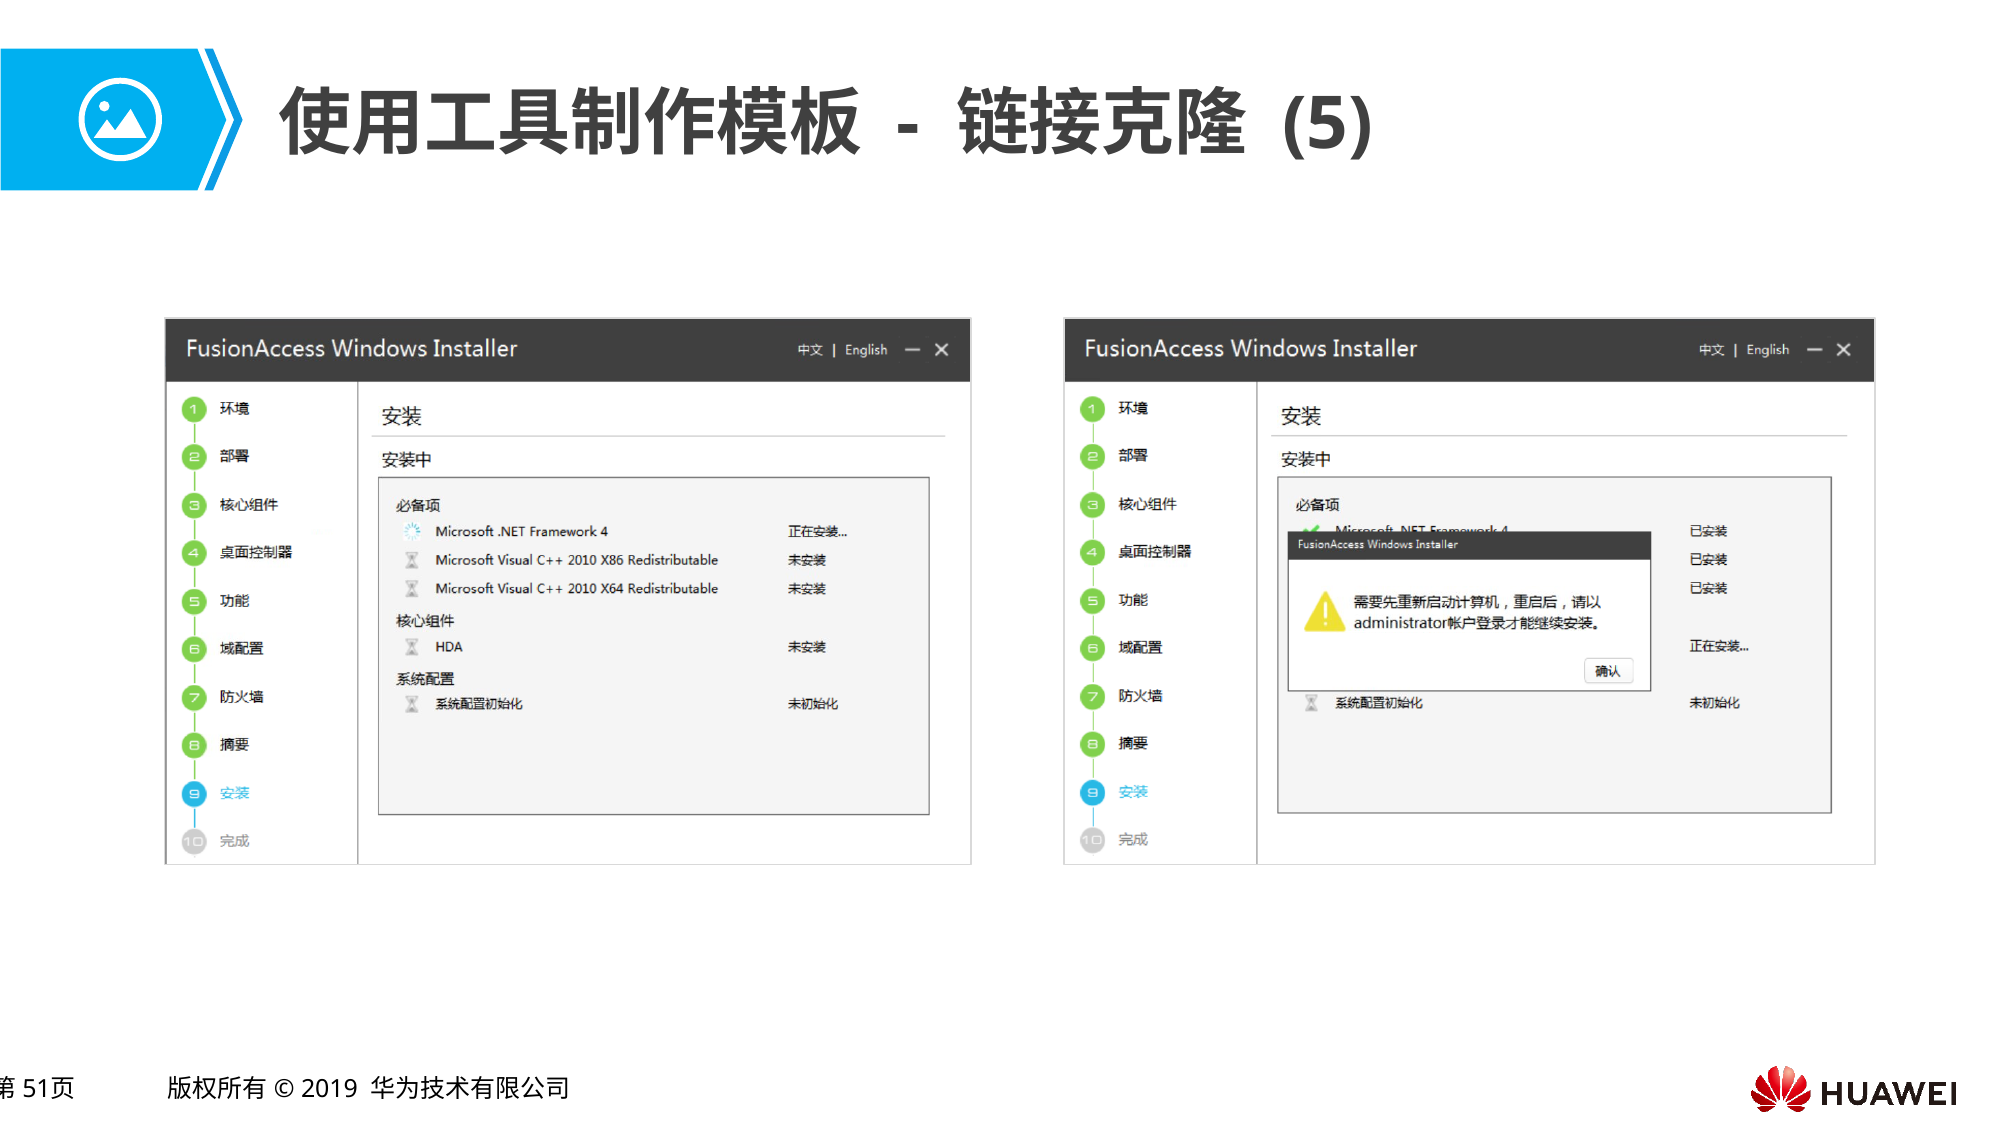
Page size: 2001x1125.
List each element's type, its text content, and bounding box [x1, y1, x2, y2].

picture [1064, 318, 1875, 864]
picture [1751, 1066, 1956, 1112]
title 使用工具制作模板 - 链接克隆 (5) [261, 67, 1875, 173]
picture [165, 318, 971, 864]
